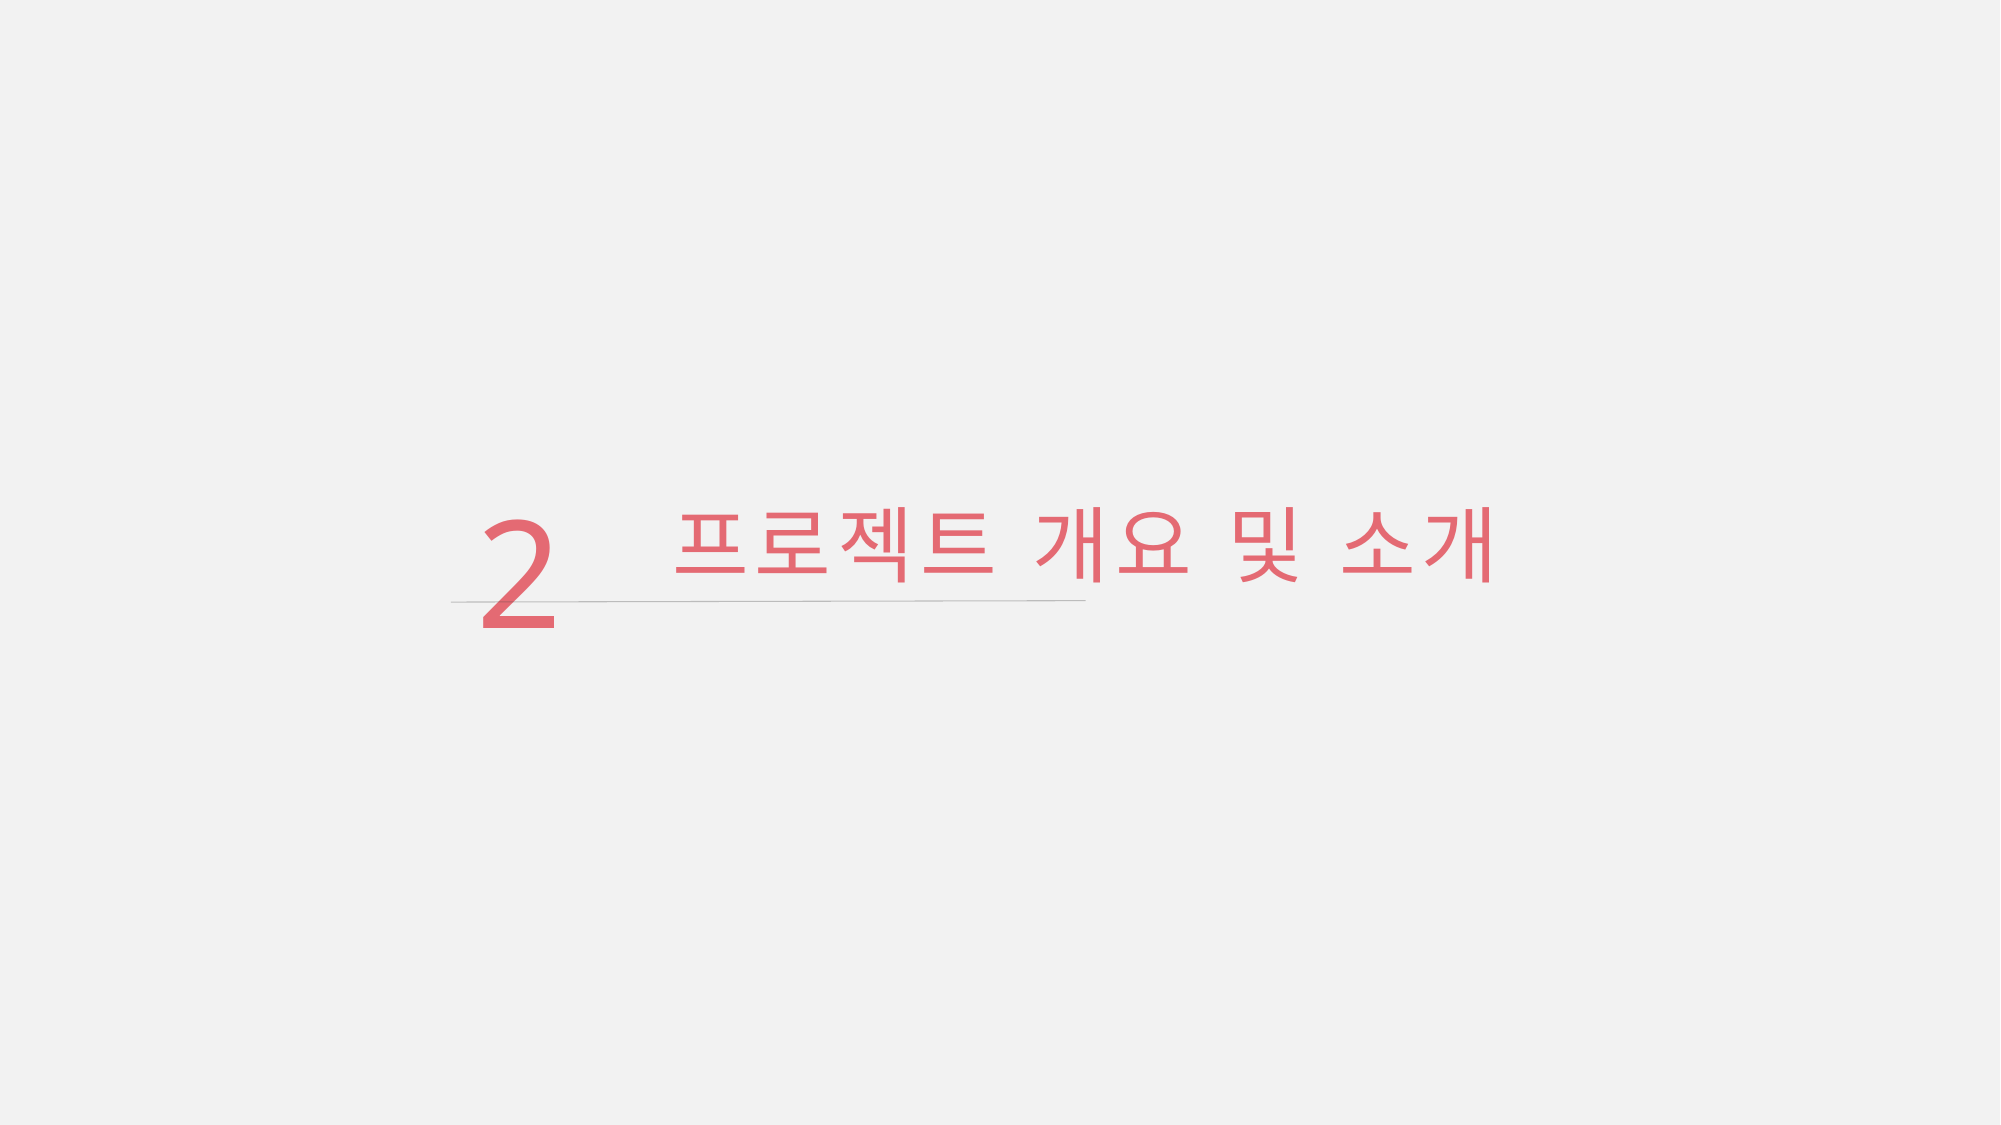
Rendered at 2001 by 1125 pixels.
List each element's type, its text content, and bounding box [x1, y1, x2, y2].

text_box 프로젝트 개요 및 소개 [657, 485, 1515, 601]
text_box 2 [462, 471, 578, 601]
text_box 2 [462, 603, 578, 667]
